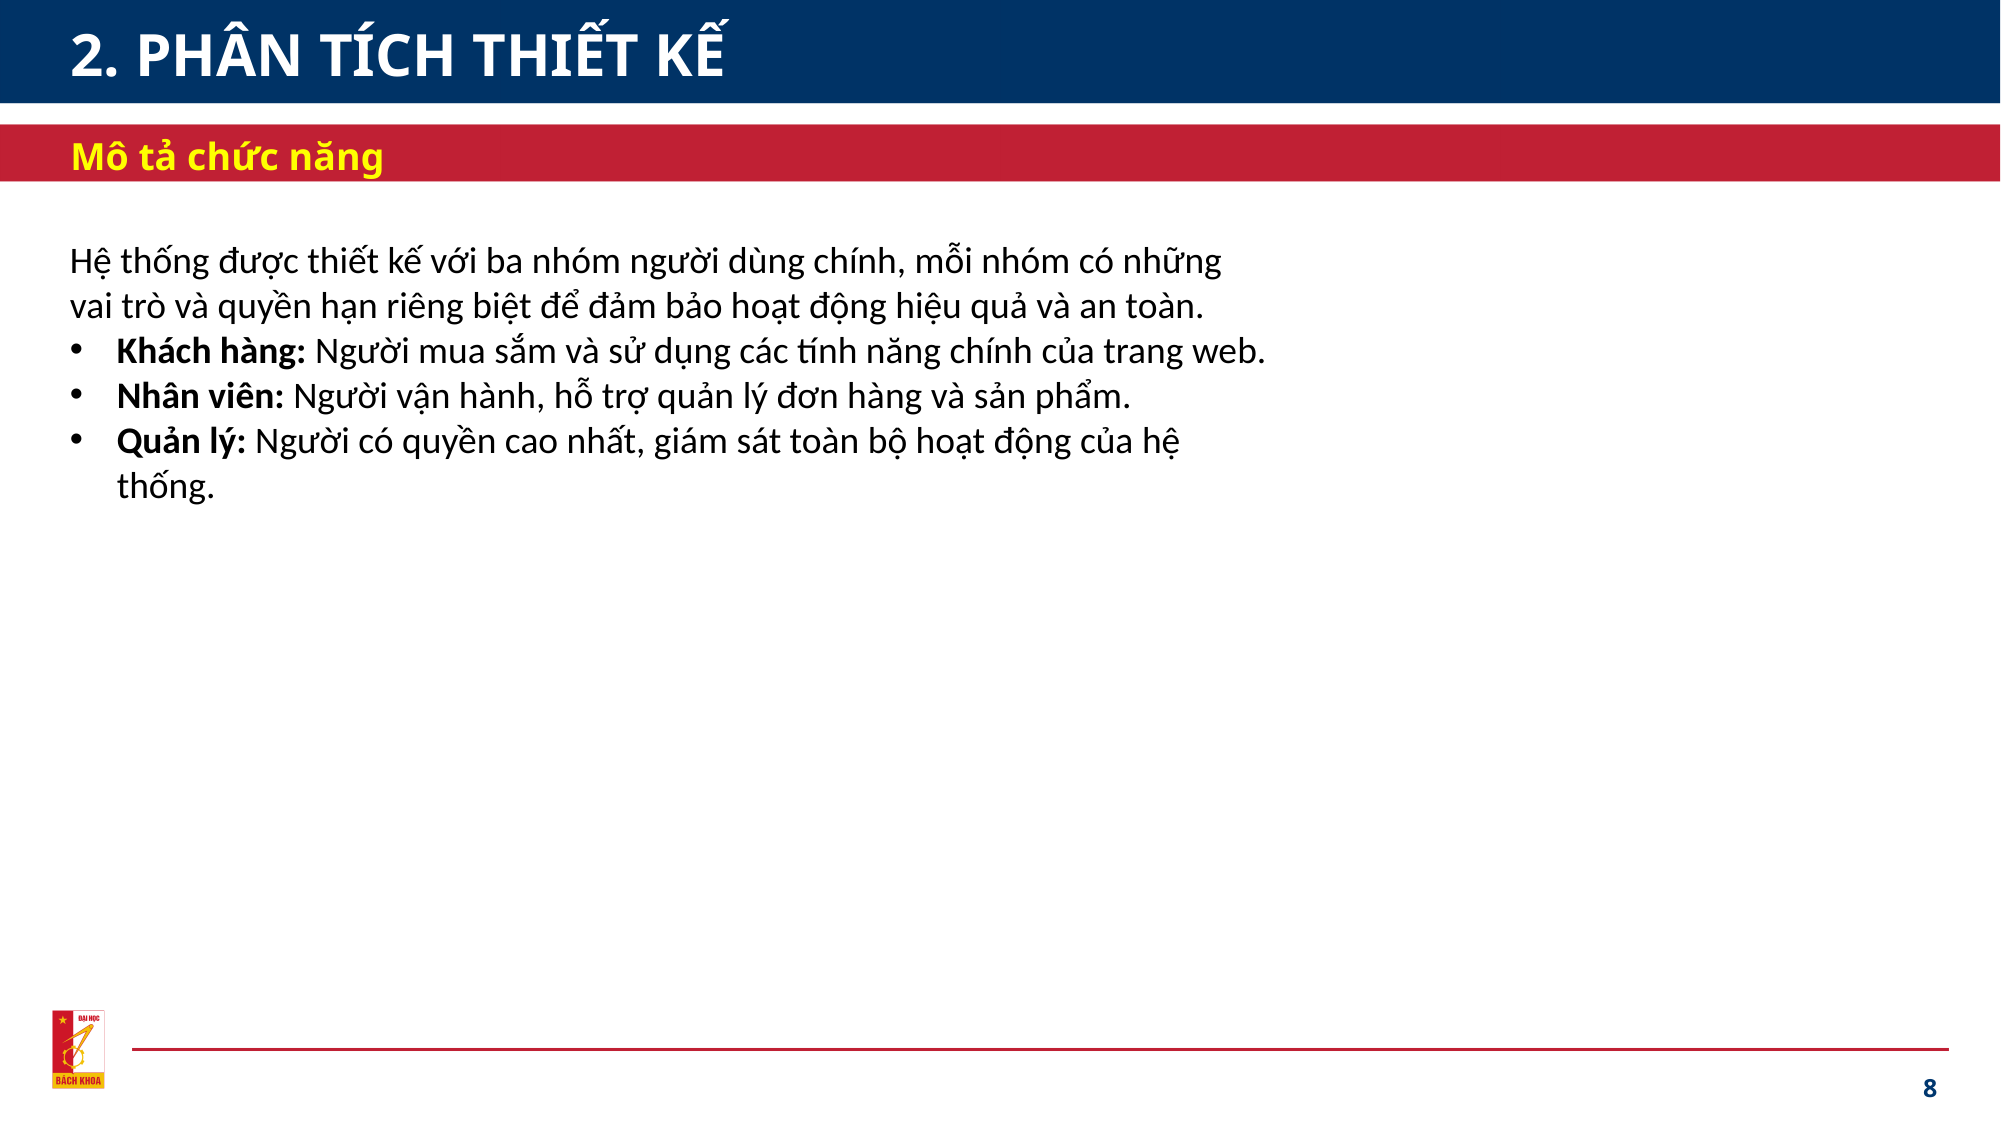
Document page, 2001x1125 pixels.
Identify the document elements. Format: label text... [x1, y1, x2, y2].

slide_number 8 [1502, 1065, 1953, 1125]
picture [0, 0, 2001, 1125]
text_box Hệ thống được thiết kế với ba nhóm người dùng chính, mỗi nhóm có những vai trò và quyền hạn riêng biệt để đảm bảo hoạt động hiệu quả và an toàn. Khách hàng: Người mua sắm và sử dụng các tính năng chính của trang web. Nhân viên: Người vận hành, hỗ trợ quản lý đơn hàng và sản phẩm. Quản lý: Người có quyền cao nhất, giám sát toàn bộ hoạt động của hệ thống. [54, 228, 1286, 559]
text_box Mô tả chức năng [55, 130, 1945, 203]
title 2. PHÂN TÍCH THIẾT KẾ [55, 18, 1945, 90]
